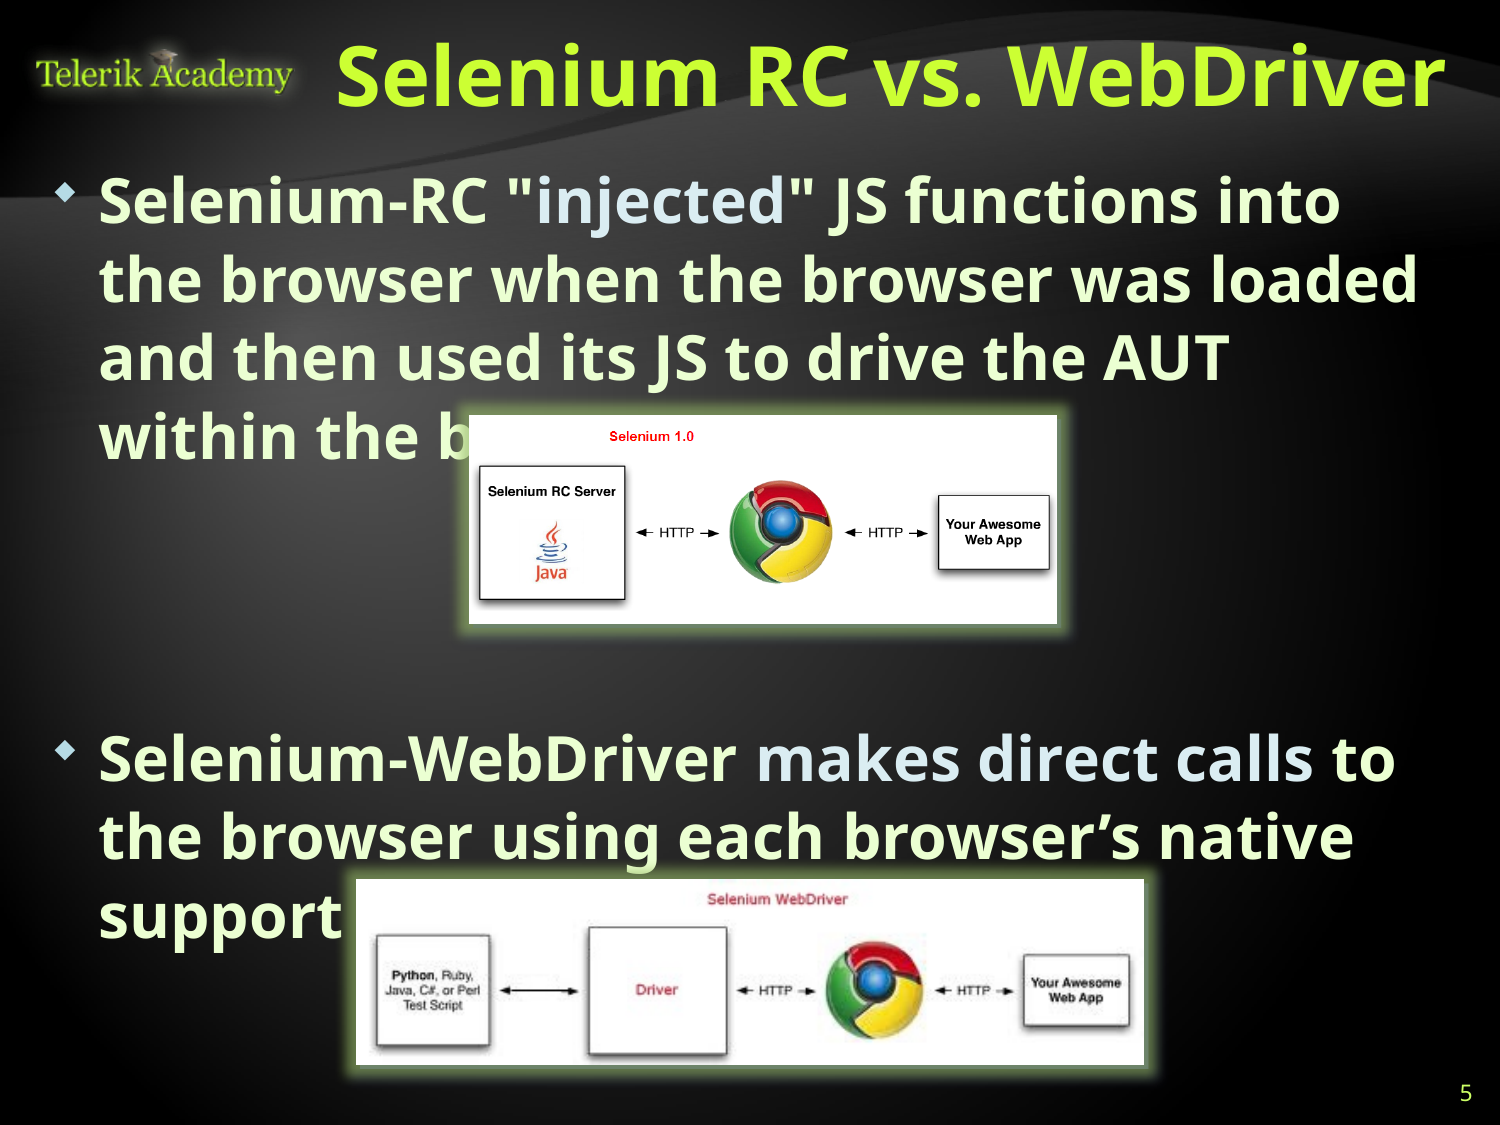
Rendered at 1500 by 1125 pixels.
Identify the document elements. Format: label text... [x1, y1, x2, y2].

title Selenium RC vs. WebDriver [300, 12, 1463, 149]
list Selenium-RC "injected" JS functions into the browser when the browser was loaded and then used its JS to drive the AUT within the browser Selenium-WebDriver makes direct calls to the browser using each browser’s native support for automation [37, 149, 1463, 1100]
slide_number 5 [1412, 1074, 1488, 1113]
picture [0, 0, 1500, 1125]
